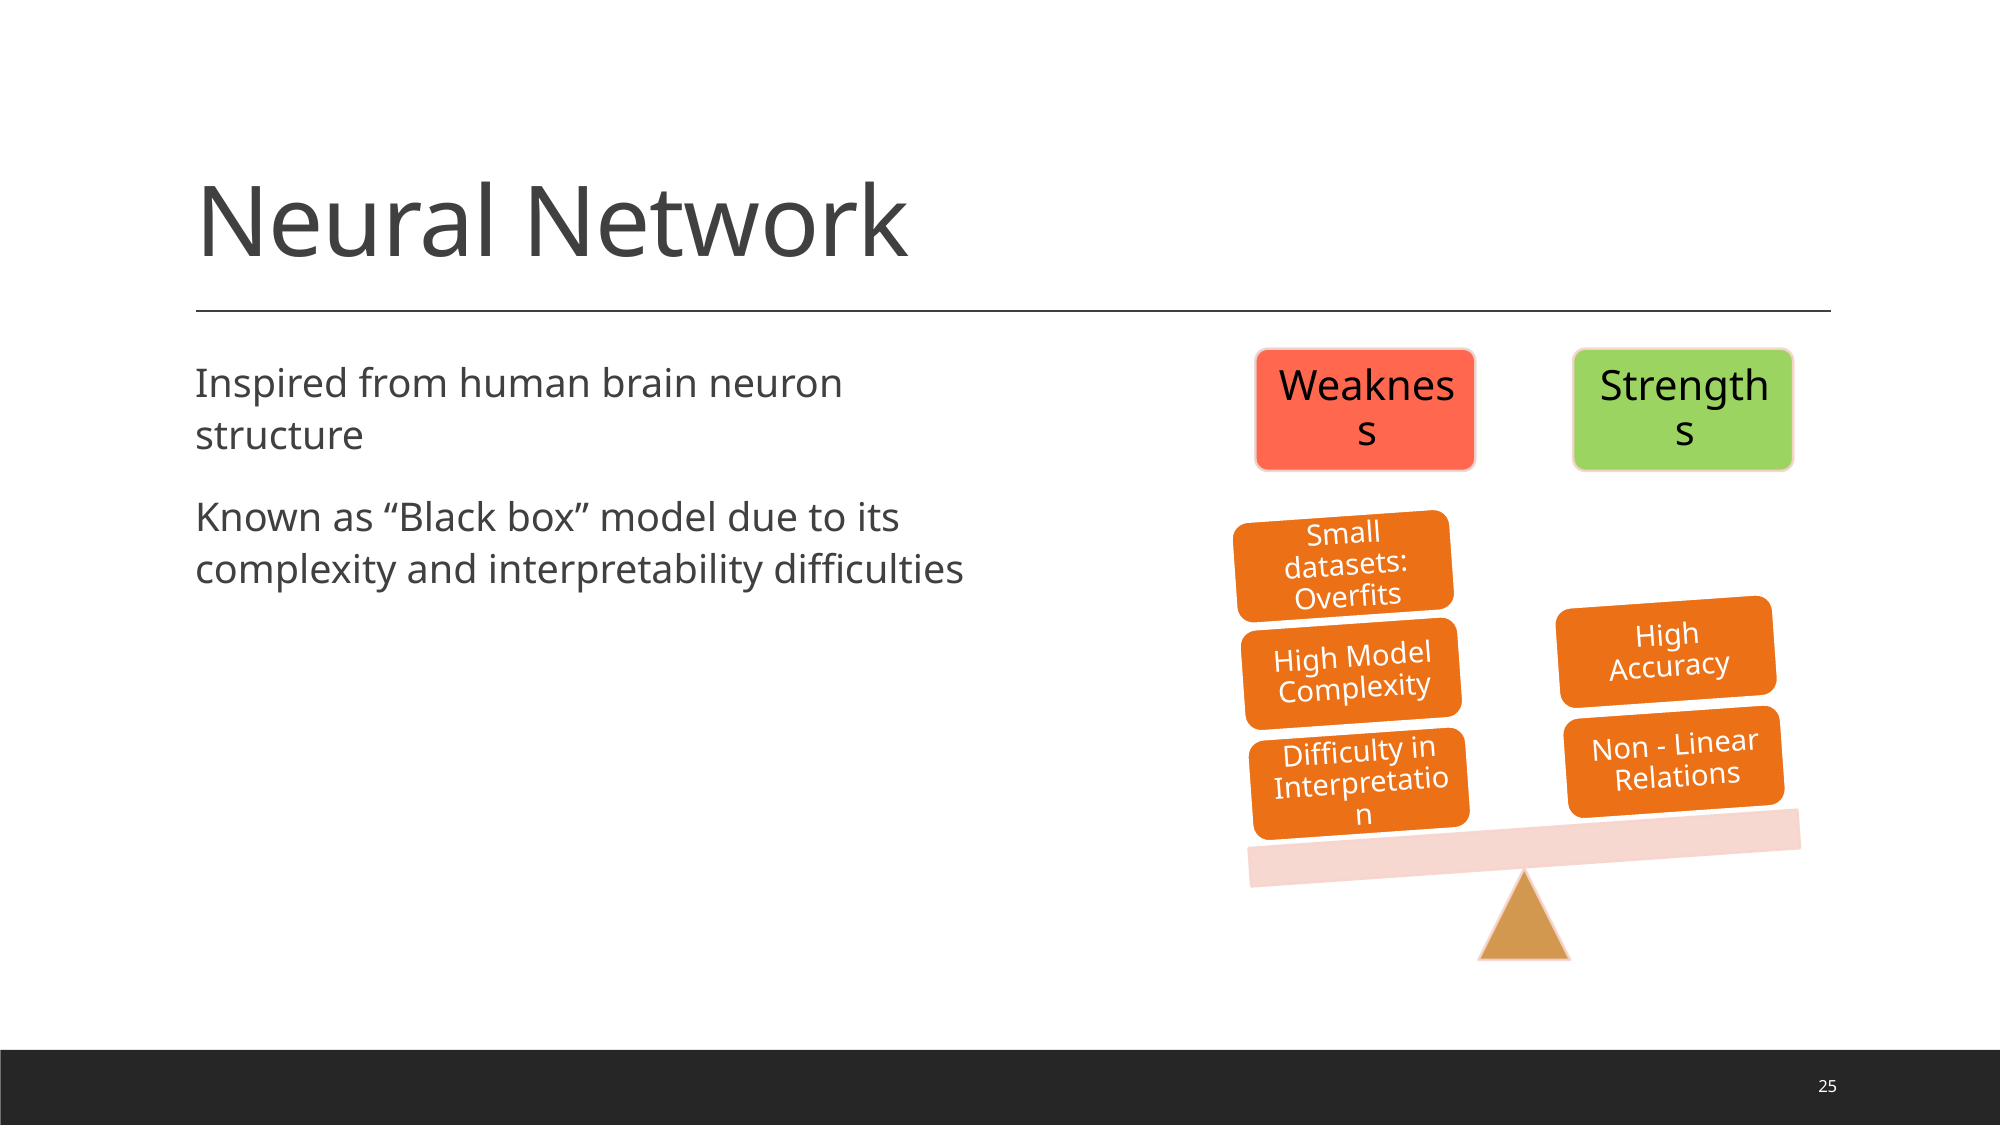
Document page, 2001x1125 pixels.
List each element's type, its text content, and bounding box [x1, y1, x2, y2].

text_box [1218, 345, 1831, 964]
list Inspired from human brain neuron structure Known as “Black box” model due to its complexity and interpretability difficulties [180, 345, 973, 963]
slide_number 25 [1803, 1057, 1932, 1118]
title Neural Network [180, 47, 1830, 285]
